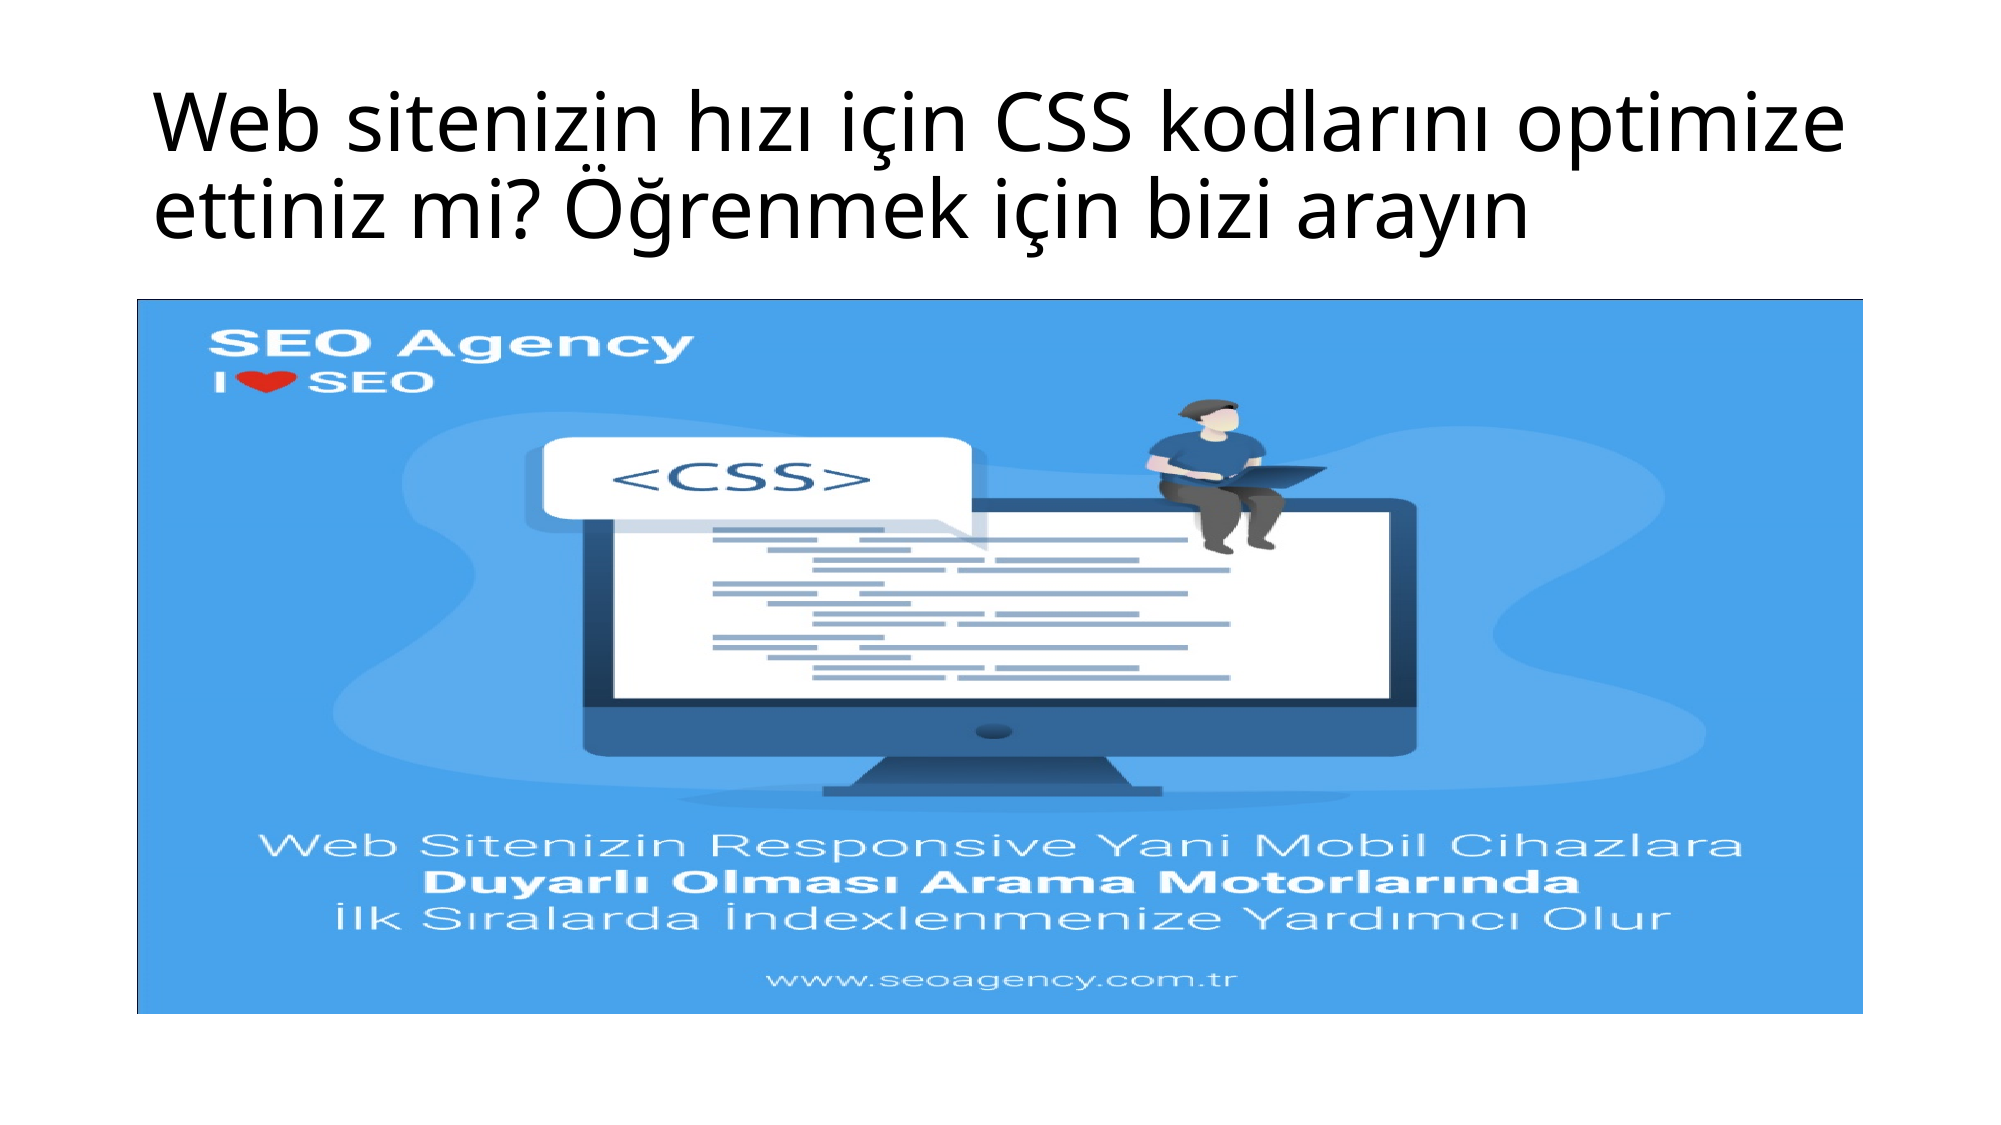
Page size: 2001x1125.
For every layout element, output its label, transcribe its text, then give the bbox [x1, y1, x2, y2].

title Web sitenizin hızı için CSS kodlarını optimize ettiniz mi? Öğrenmek için bizi arayın [137, 59, 1863, 278]
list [137, 299, 1863, 1014]
